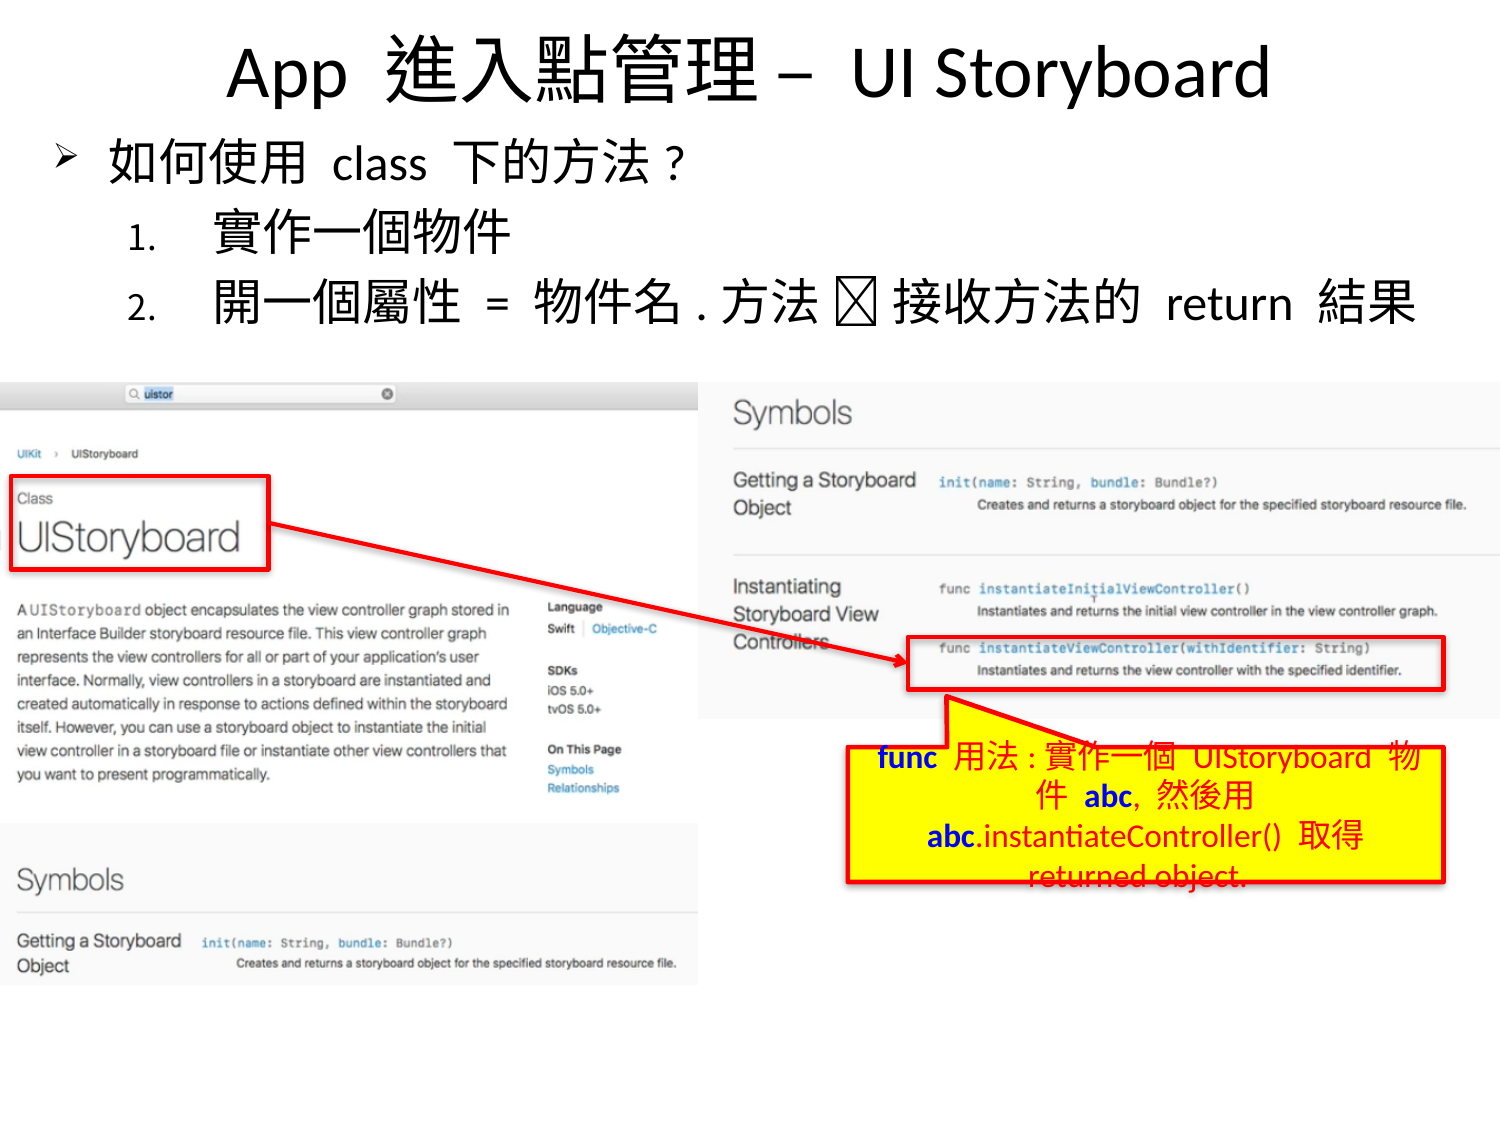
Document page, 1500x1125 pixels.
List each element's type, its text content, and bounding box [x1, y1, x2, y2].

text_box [267, 522, 909, 664]
list 如何使用 class 下的方法? 實作一個物件 開一個屬性 = 物件名.方法  接收方法的 return 結果 [37, 122, 1464, 353]
picture [0, 381, 1500, 986]
title App 進入點管理 – UI Storyboard [0, 0, 1500, 137]
text_box func 用法:實作一個 UIStoryboard 物件 abc, 然後用 abc.instantiateController() 取得 returned object. [847, 727, 1445, 883]
